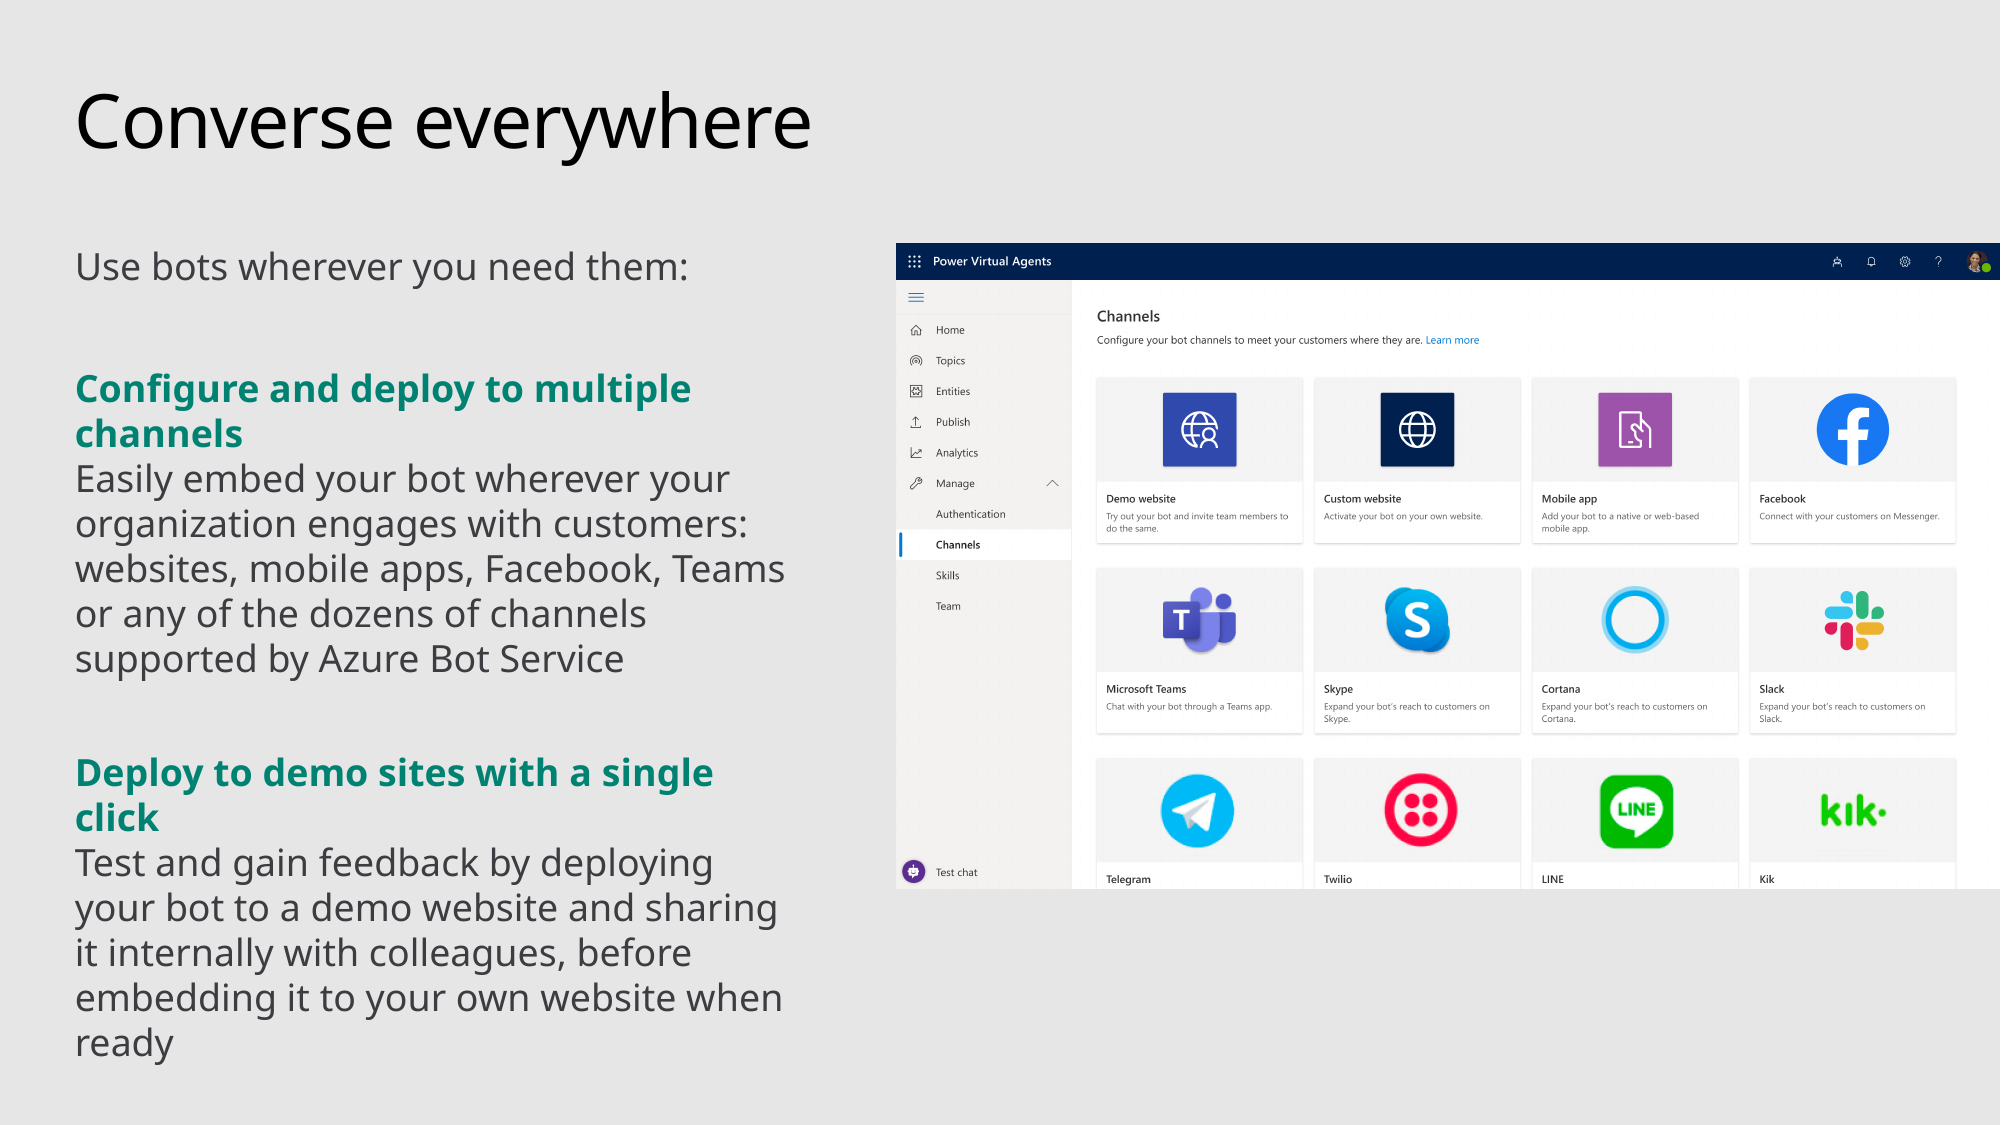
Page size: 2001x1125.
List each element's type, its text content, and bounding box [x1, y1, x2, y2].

title Converse everywhere [74, 73, 1883, 165]
text_box Use bots wherever you need them: Configure and deploy to multiple channels Easily embed your bot wherever your organization engages with customers: websites, mobile apps, Facebook, Teams or any of the dozens of channels supported by Azure Bot Service Deploy to demo sites with a single click Test and gain feedback by deploying your bot to a demo website and sharing it internally with colleagues, before embedding it to your own website when ready [74, 243, 798, 1121]
picture [895, 242, 2000, 889]
